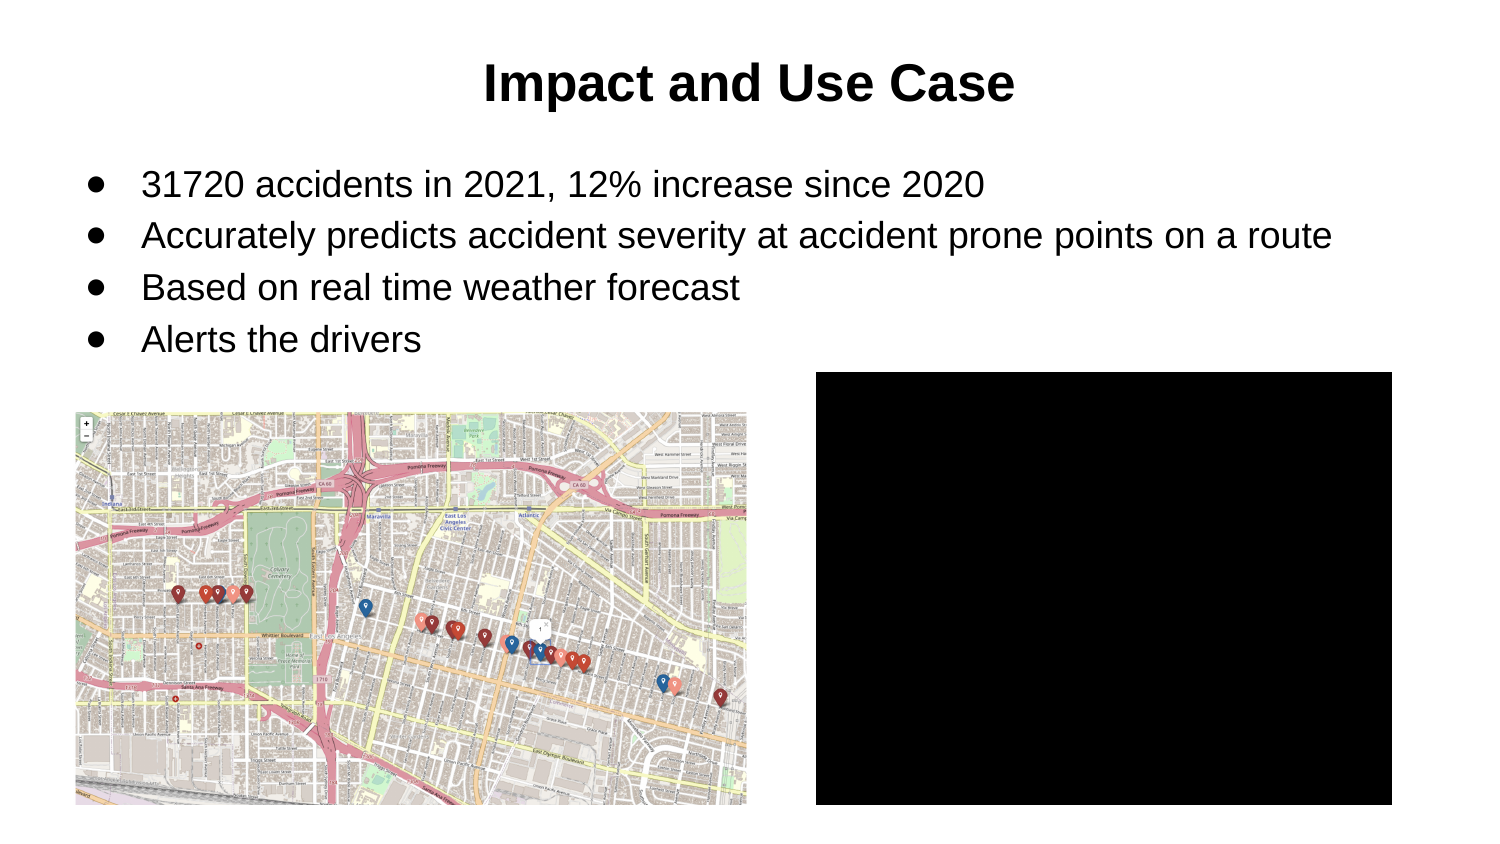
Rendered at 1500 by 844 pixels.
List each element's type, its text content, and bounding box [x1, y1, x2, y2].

picture [73, 409, 751, 805]
list 31720 accidents in 2021, 12% increase since 2020 Accurately predicts accident severity at accident prone points on a route Based on real time weather forecast Alerts the drivers [51, 137, 1449, 721]
title Impact and Use Case [51, 33, 1449, 127]
picture [816, 372, 1392, 805]
